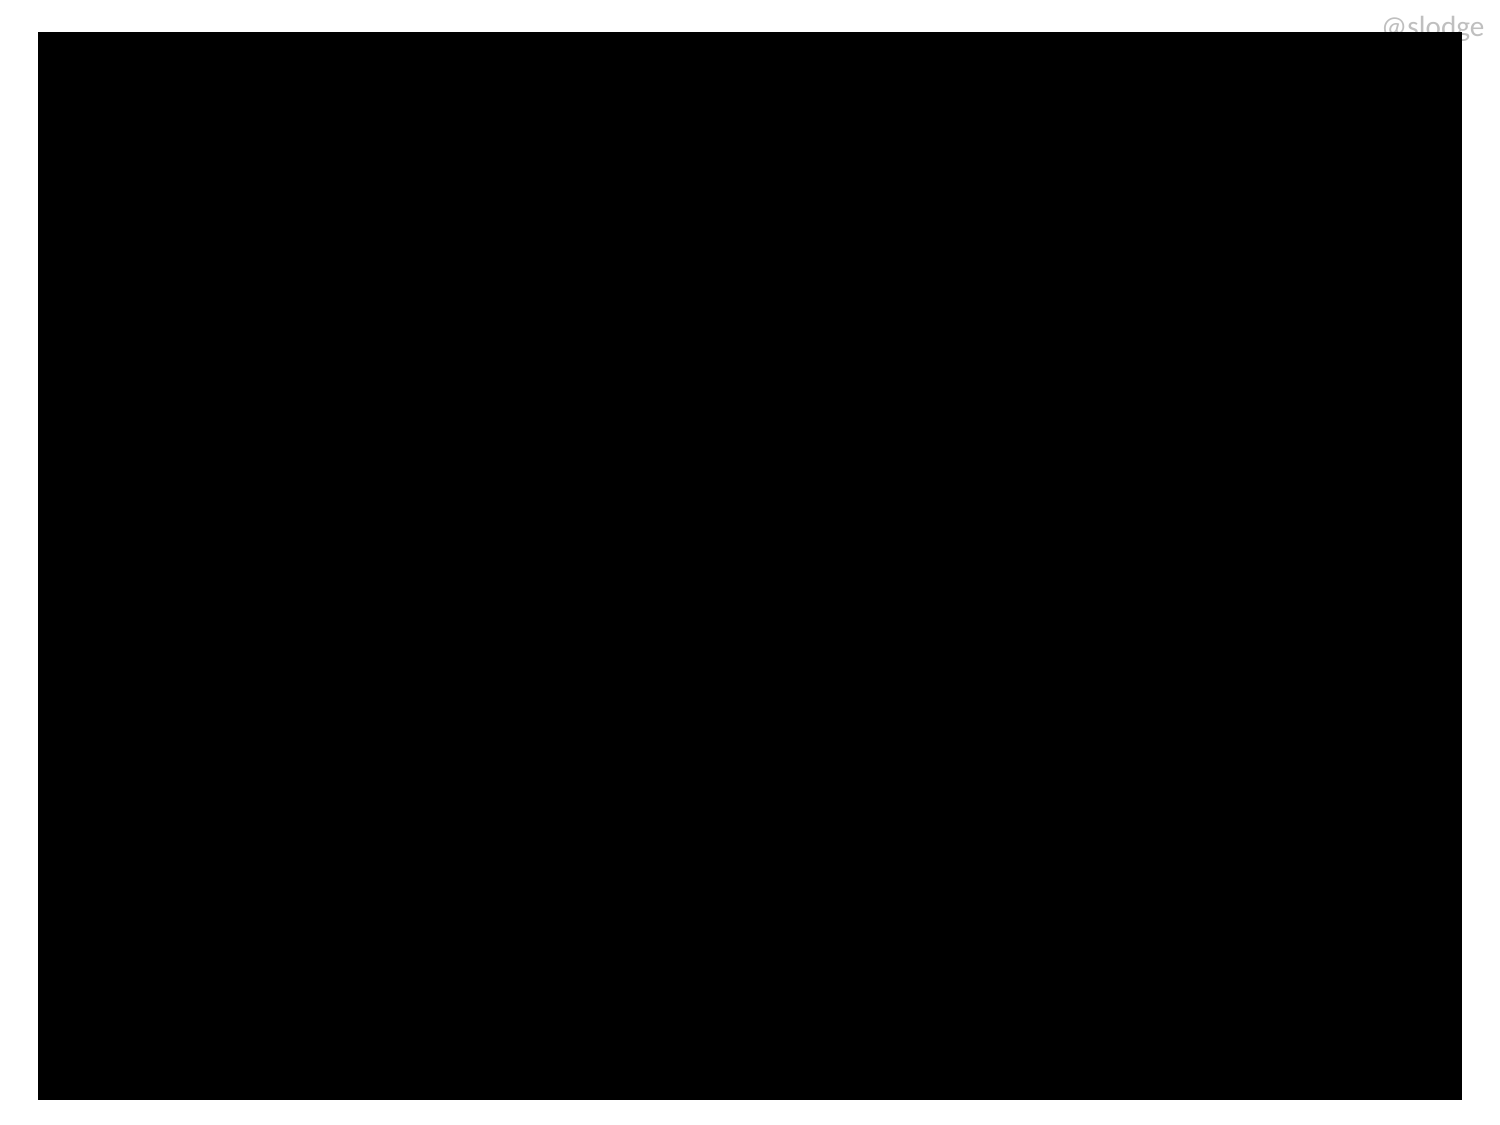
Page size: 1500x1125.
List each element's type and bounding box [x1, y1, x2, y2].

list [37, 30, 1463, 1101]
